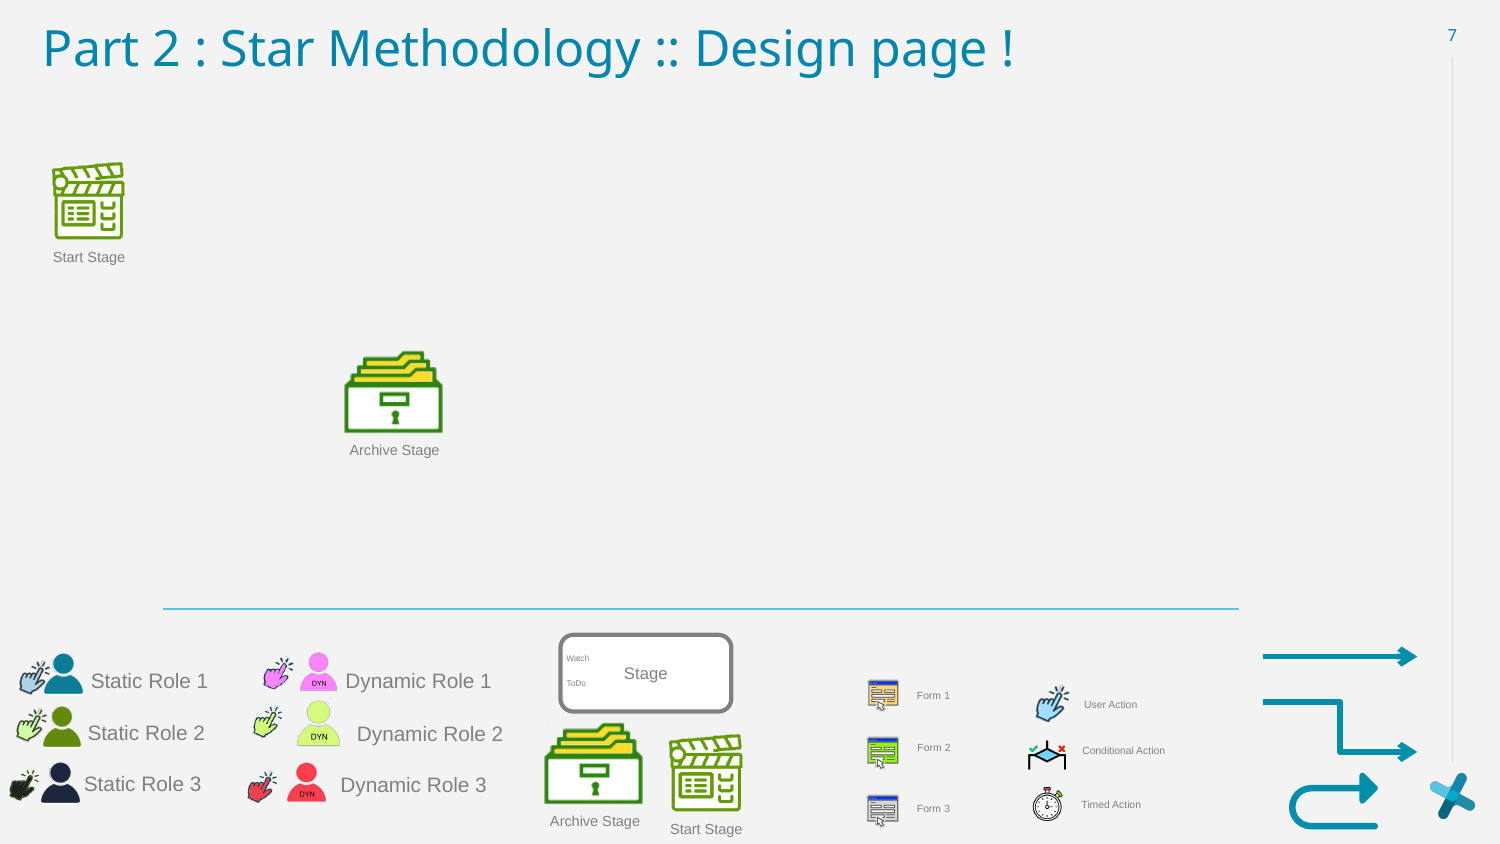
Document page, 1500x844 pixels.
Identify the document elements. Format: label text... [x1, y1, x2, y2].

picture [4, 761, 80, 805]
text_box Archive Stage [349, 446, 440, 458]
picture [296, 698, 340, 749]
text_box Dynamic Role 1 [345, 667, 492, 693]
picture [541, 717, 647, 810]
text_box Conditional Action [1082, 744, 1166, 757]
picture [1430, 773, 1475, 819]
text_box Timed Action [1081, 797, 1142, 811]
text_box Form 3 [916, 802, 951, 815]
text_box Start Stage [52, 248, 126, 266]
title Part 2 : Star Methodology :: Design page ! [42, 16, 1396, 157]
picture [1029, 787, 1064, 821]
text_box User Action [1083, 697, 1138, 711]
text_box Static Role 1 [90, 667, 209, 693]
picture [1025, 733, 1069, 777]
text_box Start Stage [670, 820, 743, 838]
picture [866, 679, 900, 712]
text_box Dynamic Role 2 [356, 720, 504, 746]
picture [47, 159, 126, 241]
text_box Form 1 [916, 689, 951, 702]
picture [665, 731, 744, 813]
text_box Dynamic Role 3 [340, 771, 487, 797]
picture [341, 345, 446, 438]
picture [287, 760, 326, 805]
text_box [1262, 701, 1418, 753]
picture [866, 736, 900, 770]
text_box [560, 634, 732, 712]
picture [1029, 680, 1077, 726]
text_box Static Role 3 [85, 770, 202, 796]
text_box Form 2 [917, 740, 951, 754]
picture [13, 652, 83, 698]
text_box [1291, 775, 1376, 827]
picture [248, 699, 289, 742]
text_box Static Role 2 [87, 719, 205, 745]
text_box Archive Stage [549, 818, 641, 830]
picture [866, 794, 900, 828]
picture [258, 651, 337, 694]
picture [242, 765, 283, 807]
picture [10, 703, 82, 750]
